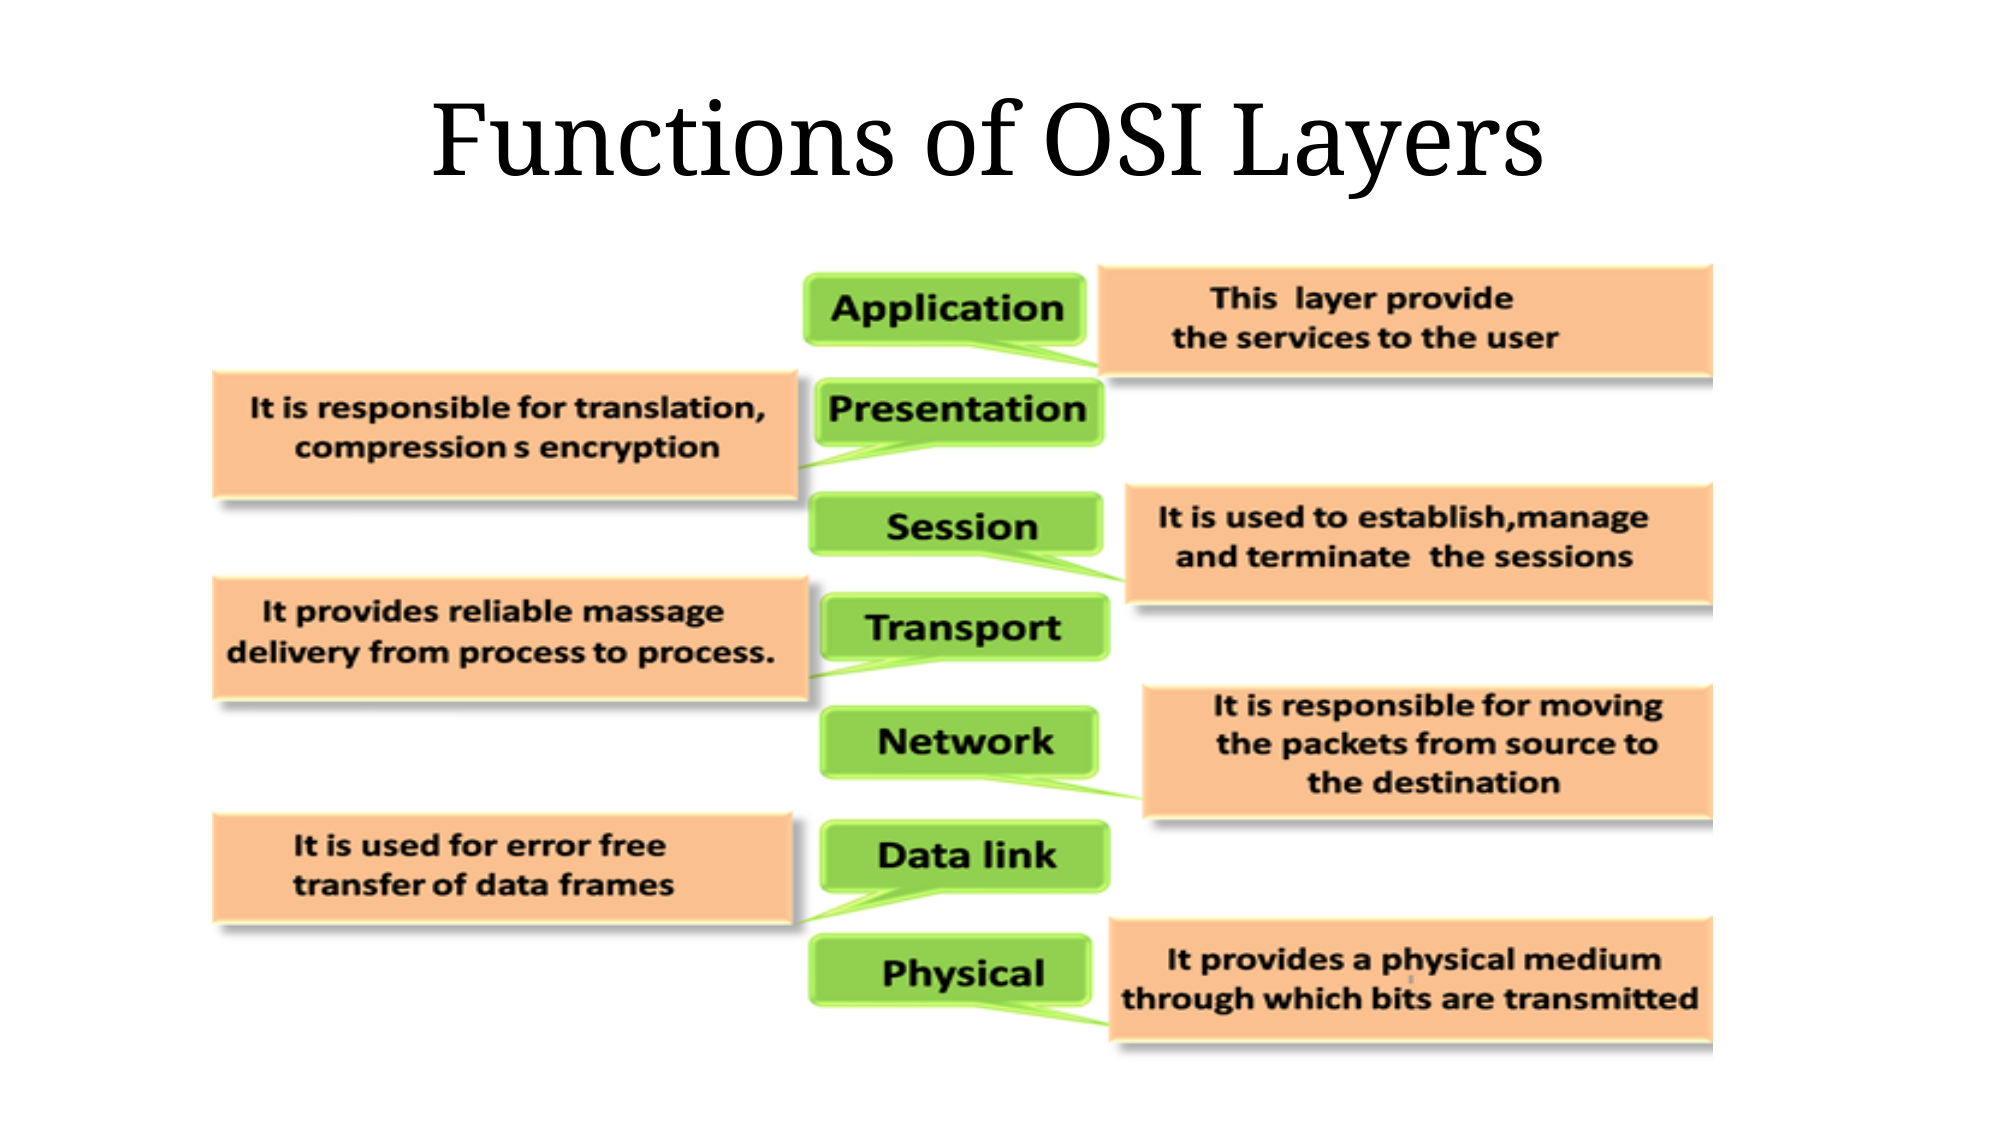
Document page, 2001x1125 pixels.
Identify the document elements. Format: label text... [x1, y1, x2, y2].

title Functions of OSI Layers [212, 5, 1763, 196]
picture [211, 236, 1713, 1088]
